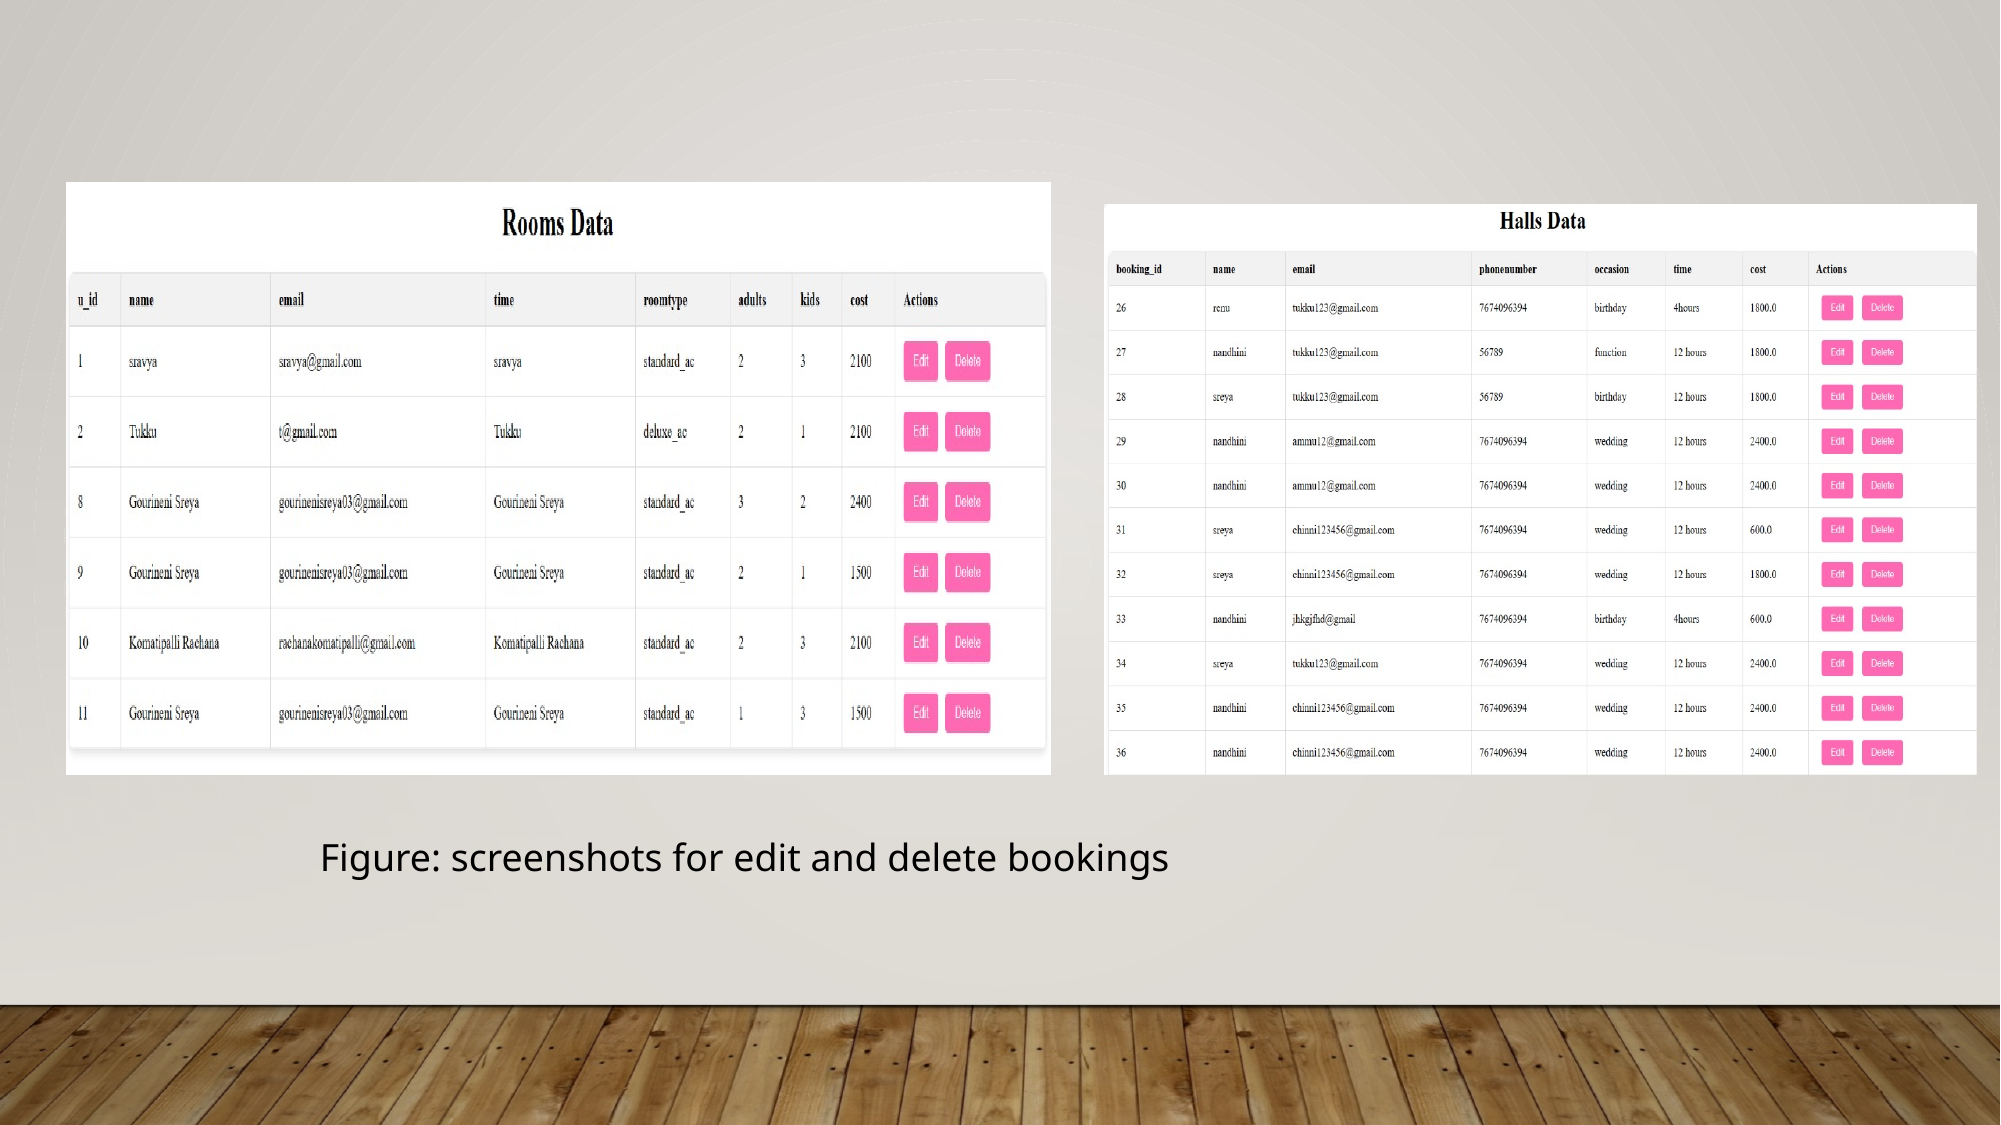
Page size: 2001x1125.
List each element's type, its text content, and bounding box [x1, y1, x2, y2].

picture [66, 182, 1052, 776]
picture [1104, 203, 1977, 776]
text_box Figure: screenshots for edit and delete bookings [304, 826, 1415, 932]
picture [0, 1005, 2000, 1125]
